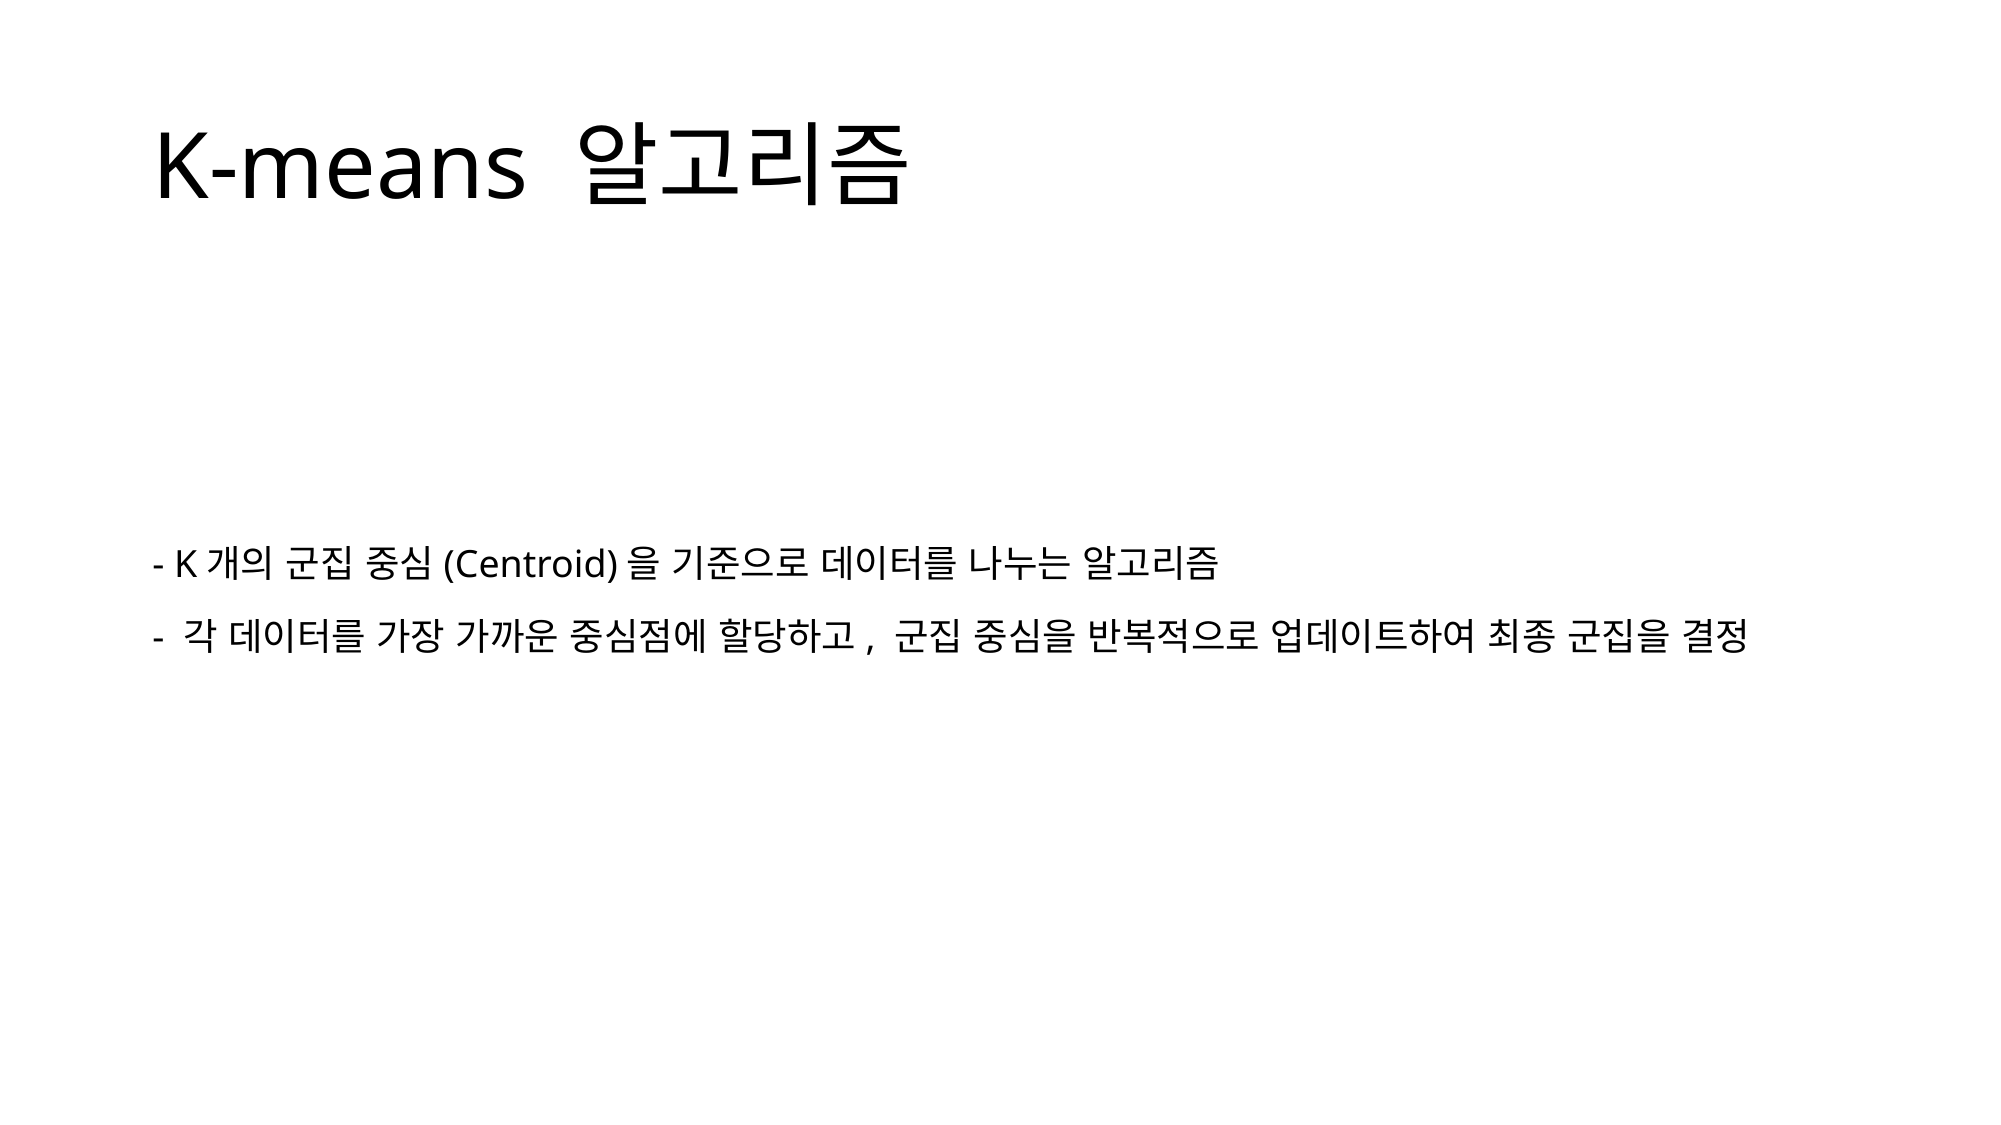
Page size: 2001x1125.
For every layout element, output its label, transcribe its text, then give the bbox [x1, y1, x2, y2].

title K-means 알고리즘 [137, 59, 1863, 278]
list - K개의 군집 중심(Centroid)을 기준으로 데이터를 나누는 알고리즘 - 각 데이터를 가장 가까운 중심점에 할당하고, 군집 중심을 반복적으로 업데이트하여 최종 군집을 결정 [137, 505, 1863, 769]
